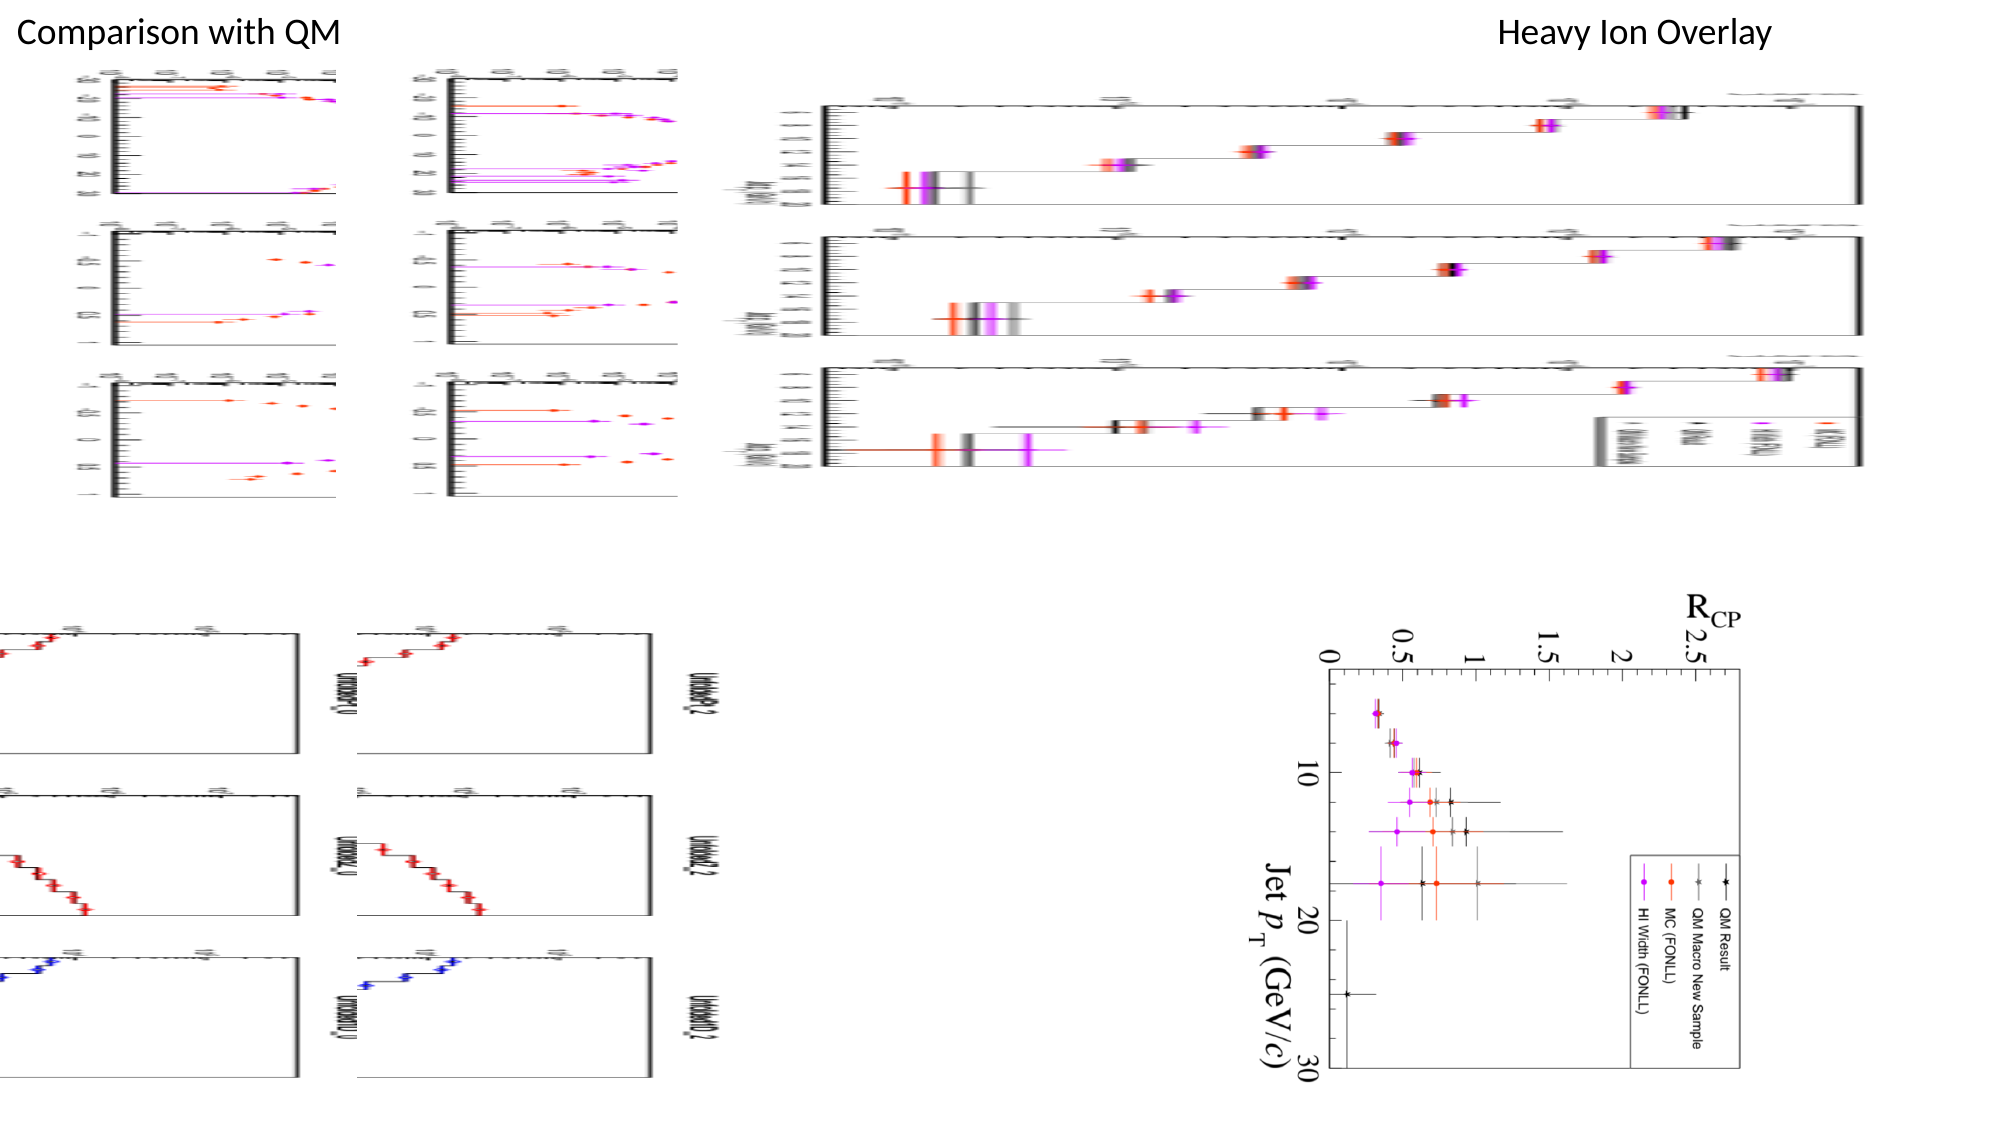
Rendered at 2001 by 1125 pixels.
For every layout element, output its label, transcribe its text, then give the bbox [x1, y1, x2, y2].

text_box Comparison with QM [2, 0, 357, 60]
text_box Heavy Ion Overlay [1543, 0, 2000, 60]
picture [1151, 0, 1786, 1125]
picture [0, 106, 725, 466]
picture [0, 659, 795, 1050]
